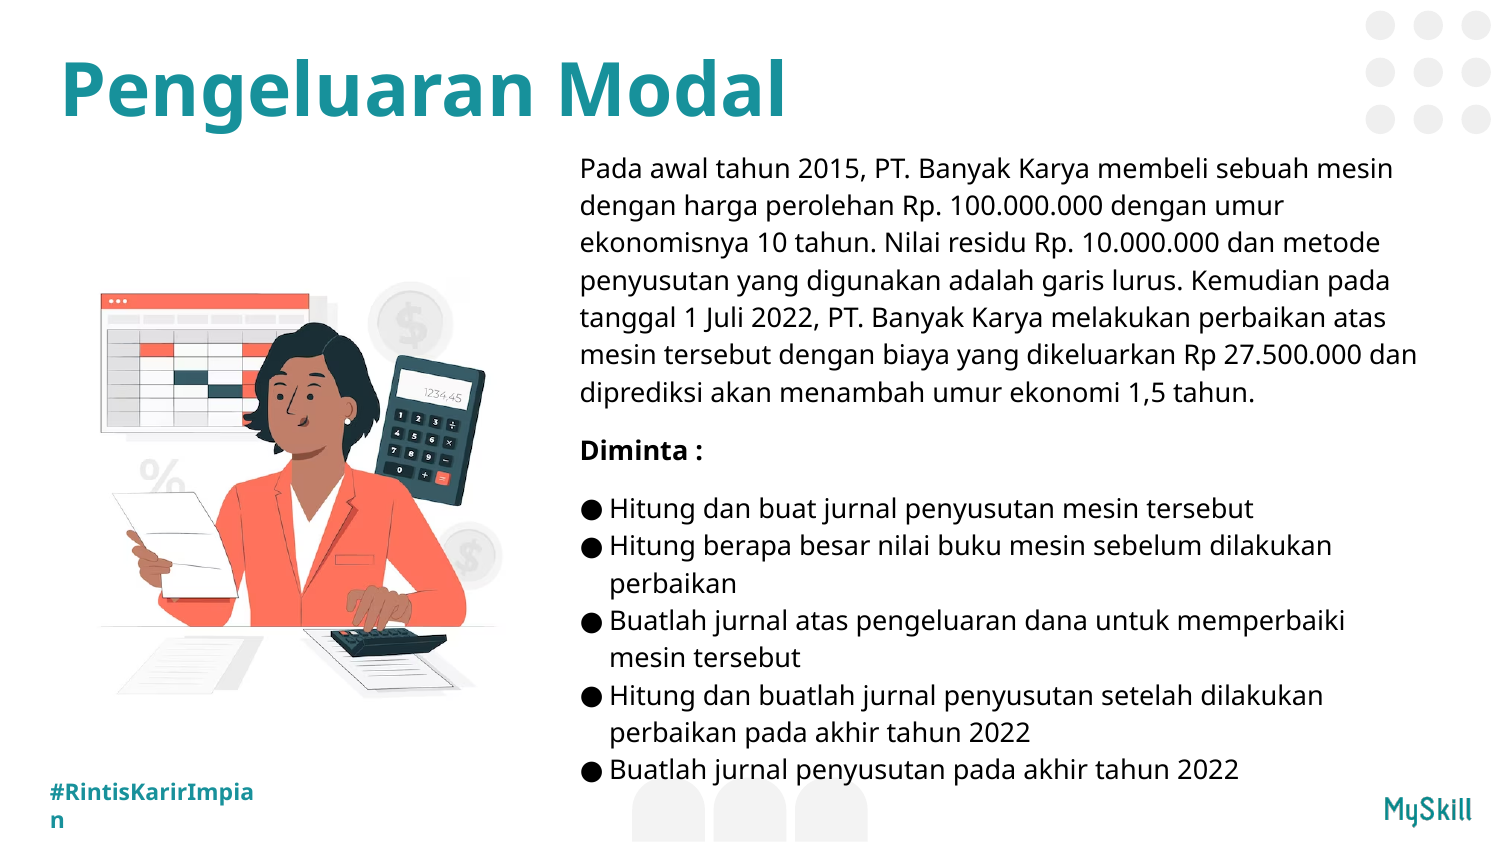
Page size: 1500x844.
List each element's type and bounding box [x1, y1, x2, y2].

picture [1379, 787, 1472, 832]
text_box [631, 777, 868, 842]
text_box [57, 10, 1492, 135]
text_box [34, 762, 271, 844]
text_box [564, 175, 1435, 756]
picture [64, 253, 532, 720]
